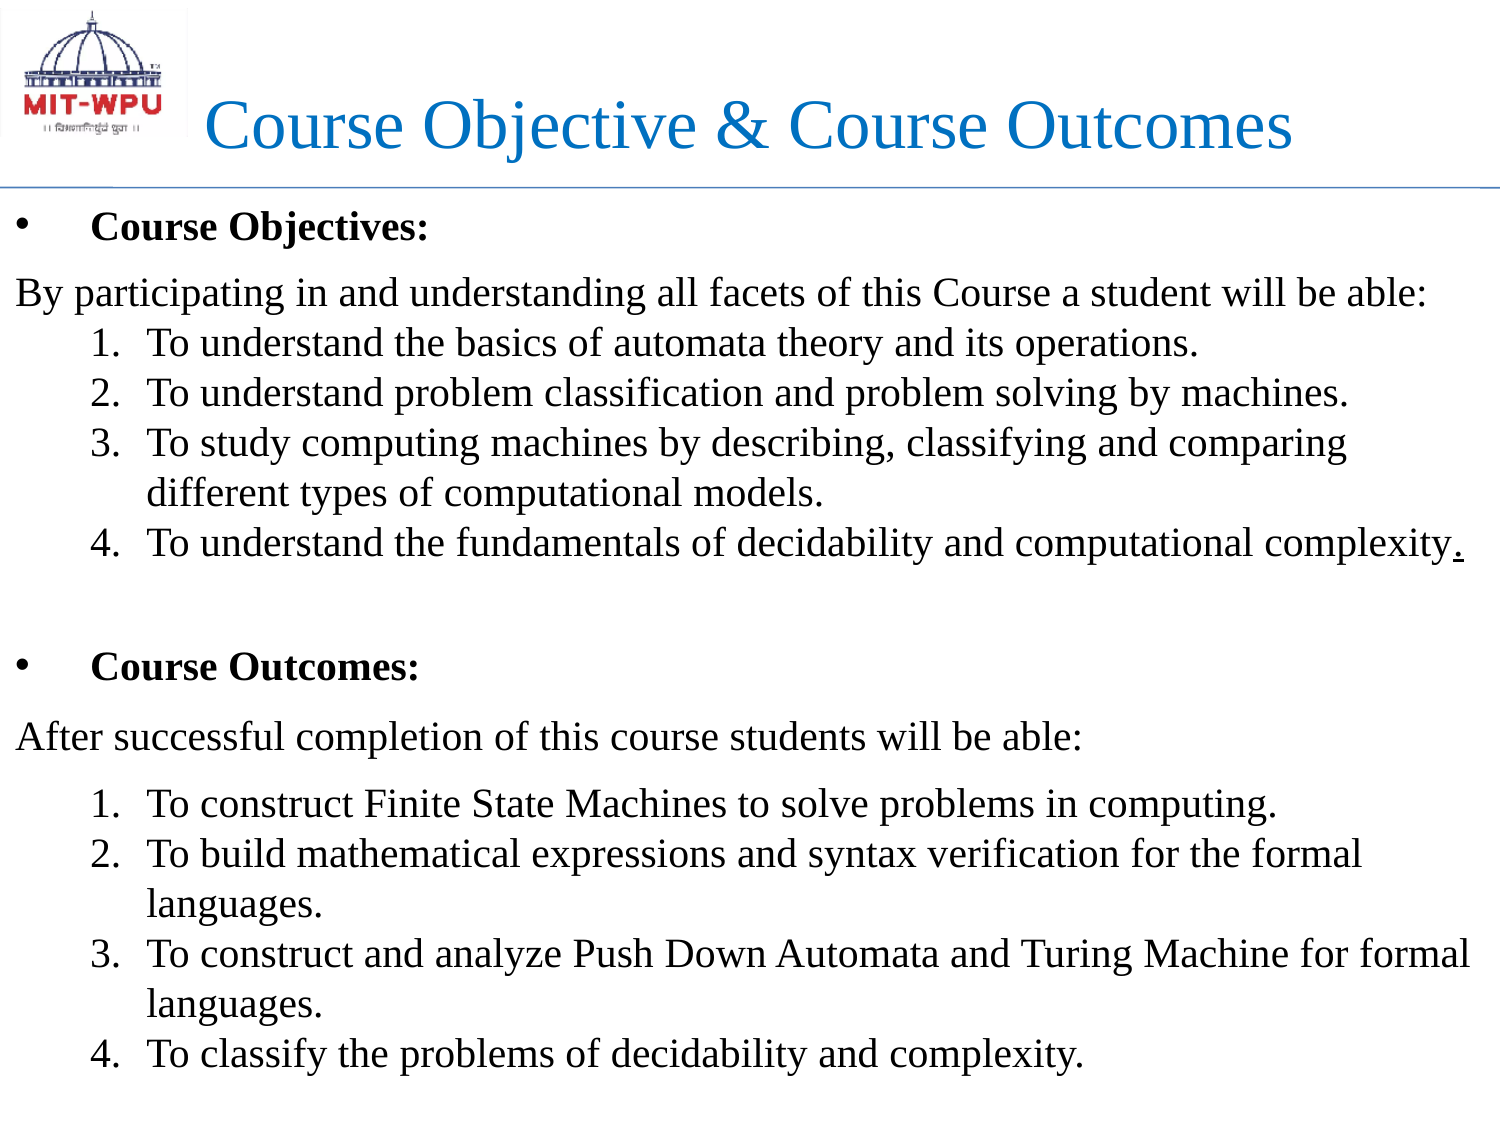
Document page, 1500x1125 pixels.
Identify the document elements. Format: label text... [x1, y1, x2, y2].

text_box Course Objectives: By participating in and understanding all facets of this Course a student will be able: To understand the basics of automata theory and its operations. To understand problem classification and problem solving by machines. To study computing machines by describing, classifying and comparing different types of computational models. To understand the fundamentals of decidability and computational complexity. Course Outcomes: After successful completion of this course students will be able: To construct Finite State Machines to solve problems in computing. To build mathematical expressions and syntax verification for the formal languages. To construct and analyze Push Down Automata and Turing Machine for formal languages. To classify the problems of decidability and complexity. [0, 194, 1500, 1125]
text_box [3, 189, 1496, 193]
picture [0, 8, 188, 137]
title Course Objective & Course Outcomes [0, 0, 1500, 186]
